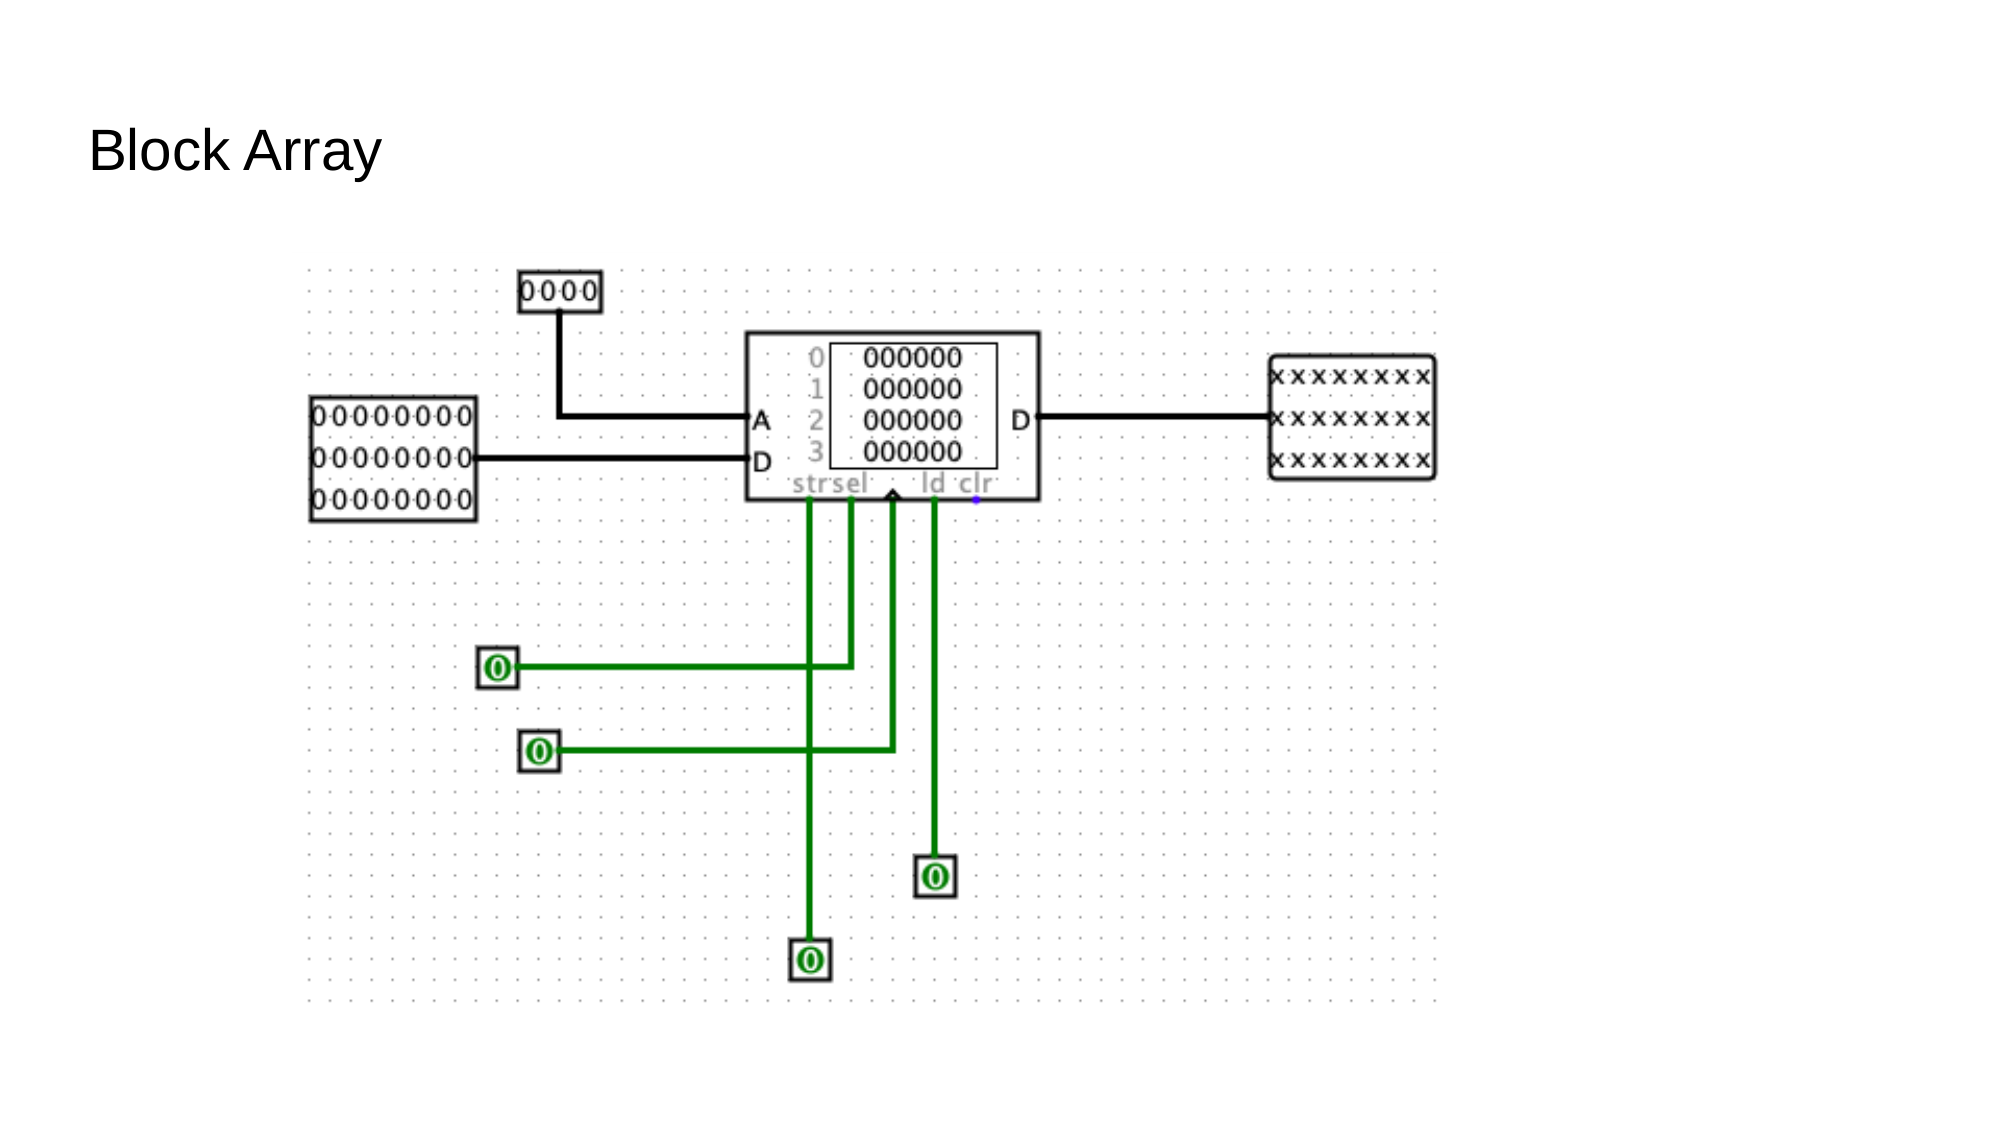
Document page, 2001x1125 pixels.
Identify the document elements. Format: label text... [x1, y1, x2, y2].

title Block Array [68, 97, 1932, 223]
picture [291, 251, 1453, 1019]
